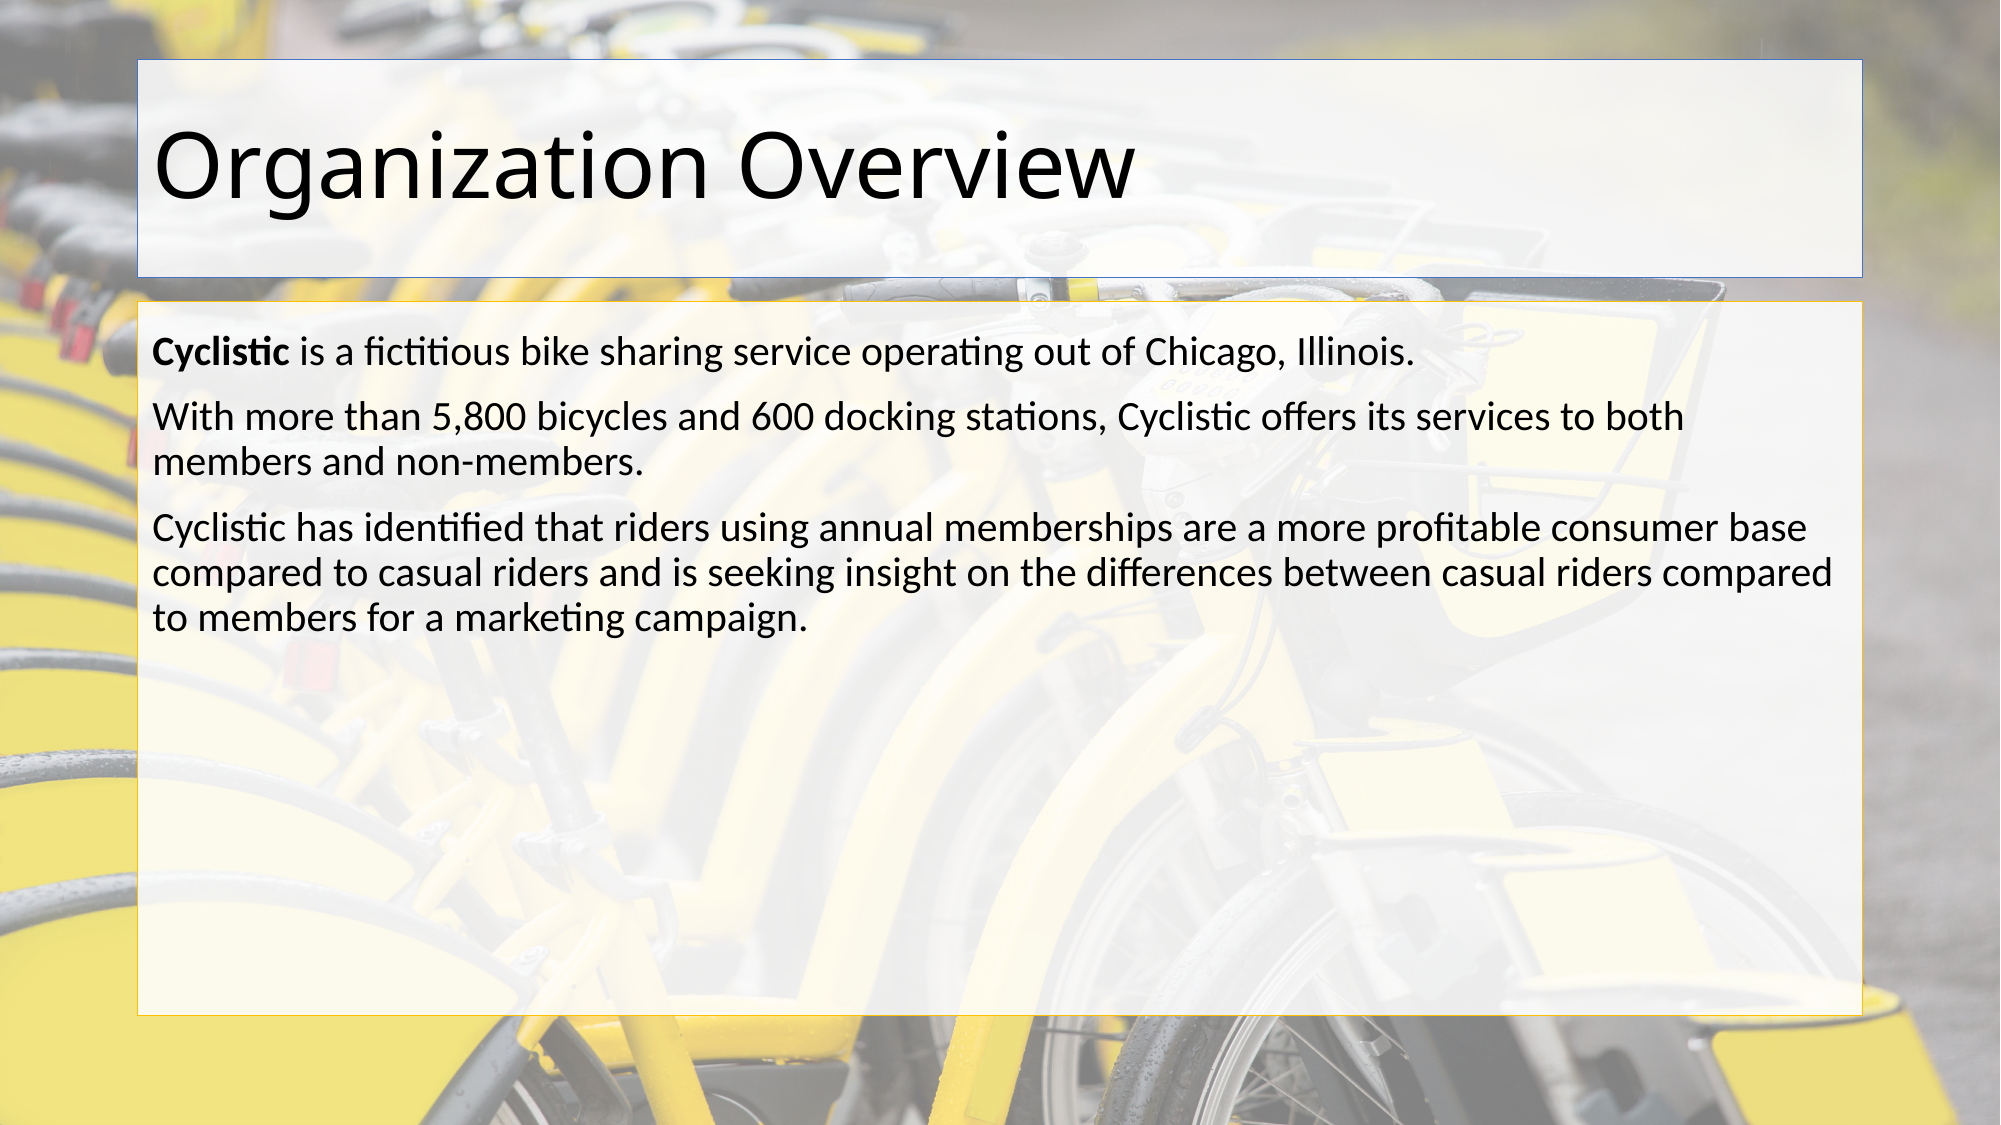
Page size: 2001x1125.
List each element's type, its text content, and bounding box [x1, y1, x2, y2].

title Organization Overview [137, 59, 1863, 278]
list Cyclistic is a fictitious bike sharing service operating out of Chicago, Illinois. With more than 5,800 bicycles and 600 docking stations, Cyclistic offers its services to both members and non-members. Cyclistic has identified that riders using annual memberships are a more profitable consumer base compared to casual riders and is seeking insight on the differences between casual riders compared to members for a marketing campaign. [137, 301, 1863, 1016]
